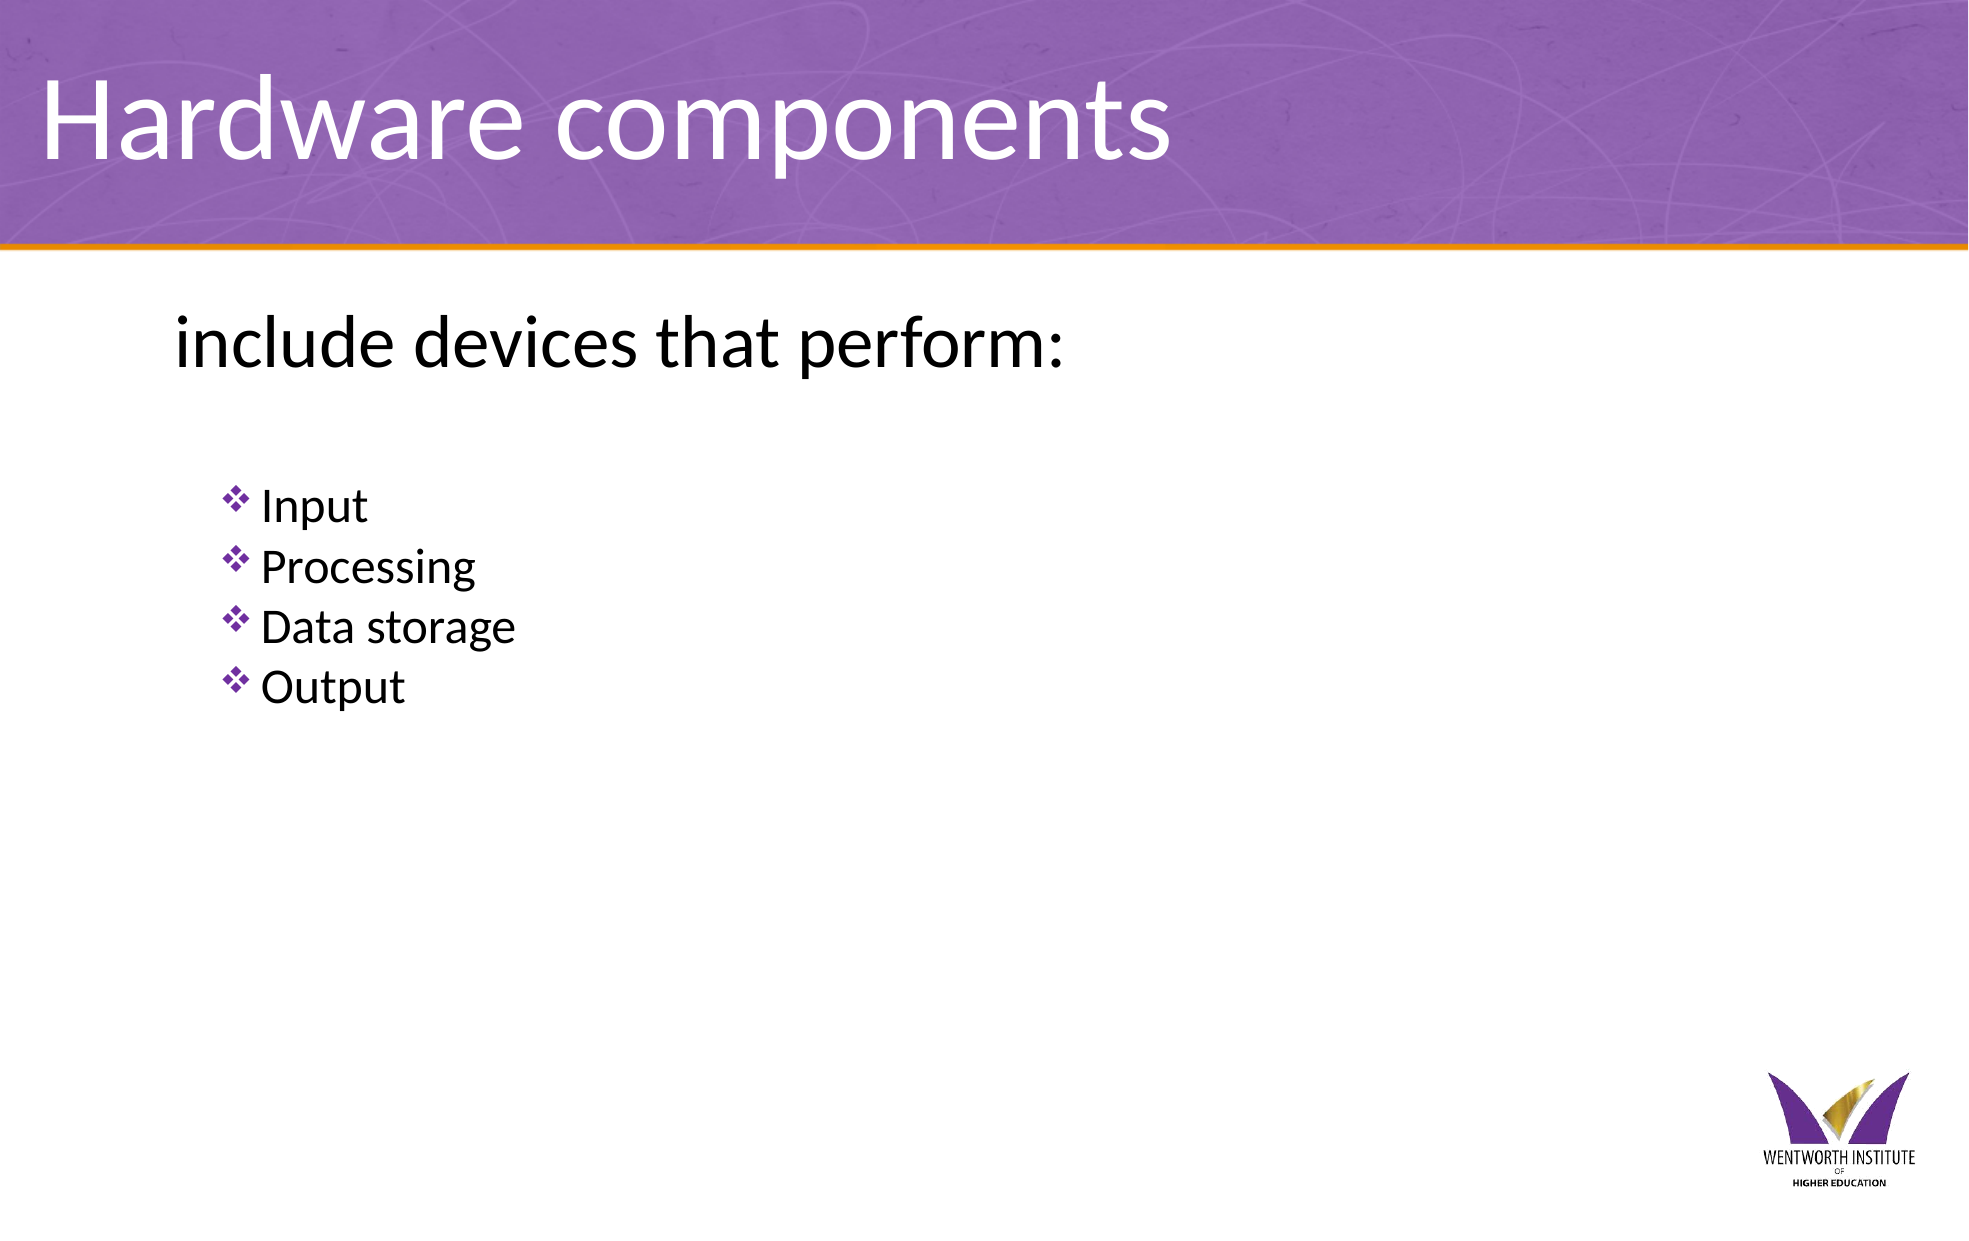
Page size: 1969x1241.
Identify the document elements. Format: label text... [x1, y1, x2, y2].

list include devices that perform: Input Processing Data storage Output [88, 295, 1861, 1216]
picture [0, 0, 1969, 1241]
title Hardware components [24, 29, 1969, 237]
